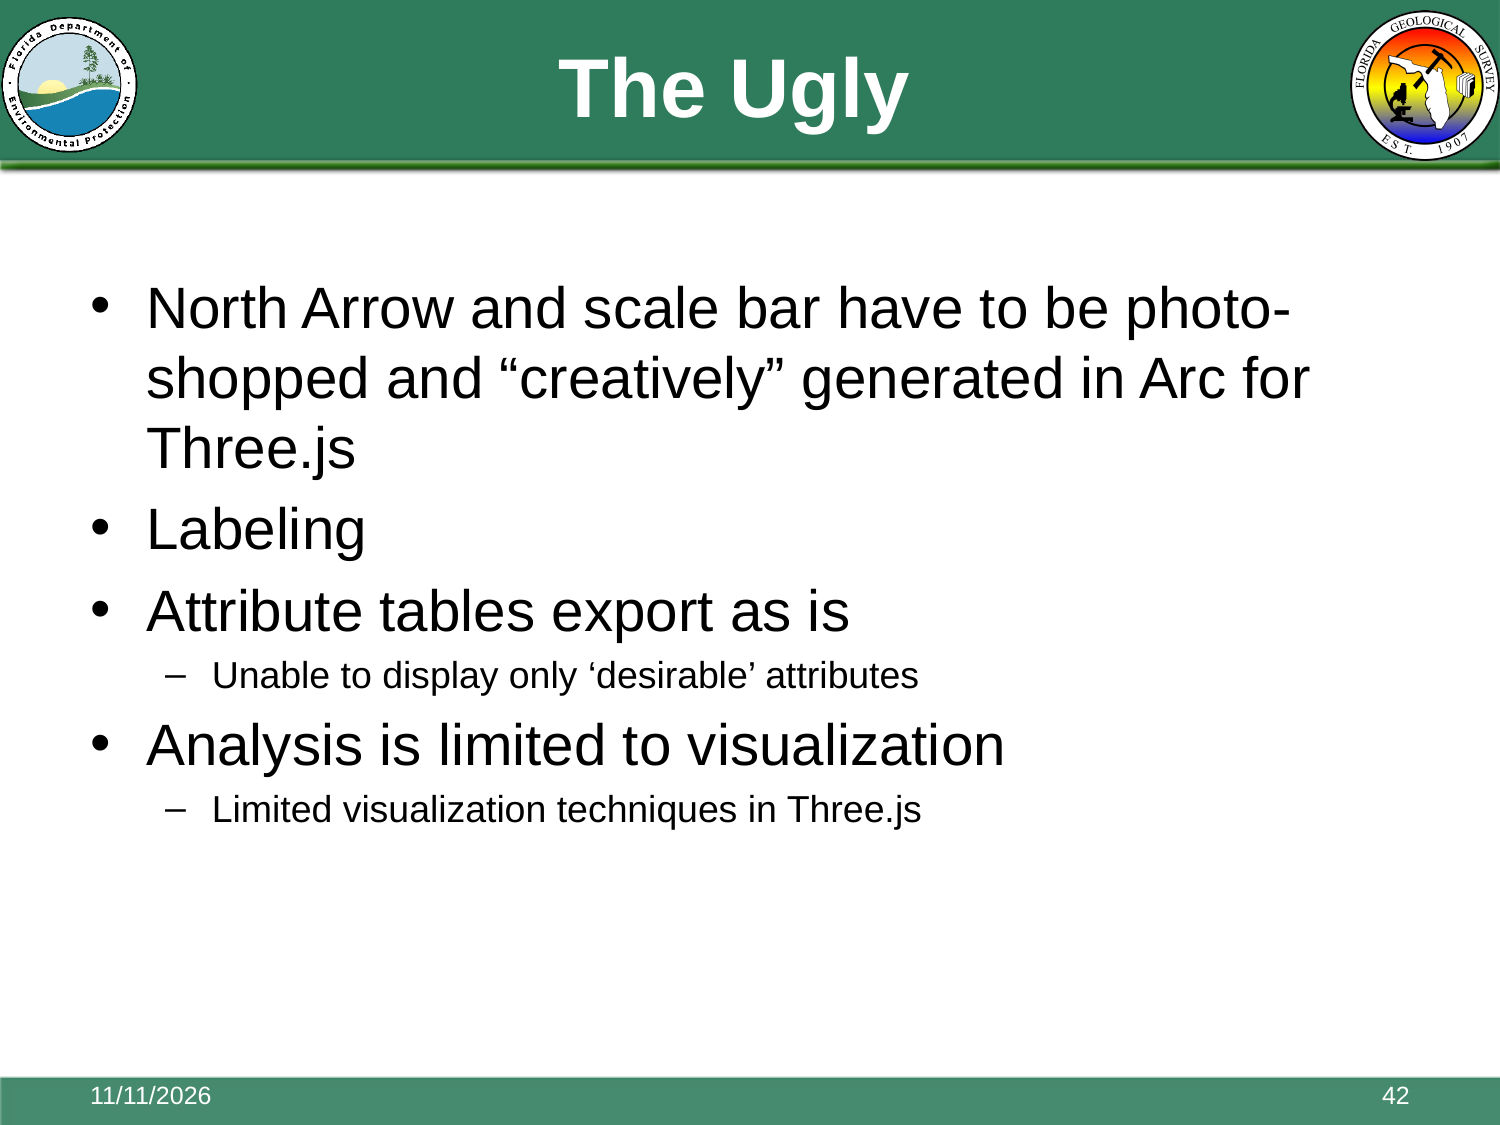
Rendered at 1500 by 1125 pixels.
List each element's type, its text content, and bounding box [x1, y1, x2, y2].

list North Arrow and scale bar have to be photo-shopped and “creatively” generated in Arc for Three.js Labeling Attribute tables export as is Unable to display only ‘desirable’ attributes Analysis is limited to visualization Limited visualization techniques in Three.js [75, 262, 1425, 1005]
picture [0, 0, 1500, 1125]
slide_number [75, 1065, 425, 1125]
slide_number 42 [1074, 1065, 1425, 1125]
title The Ugly [159, 7, 1310, 161]
